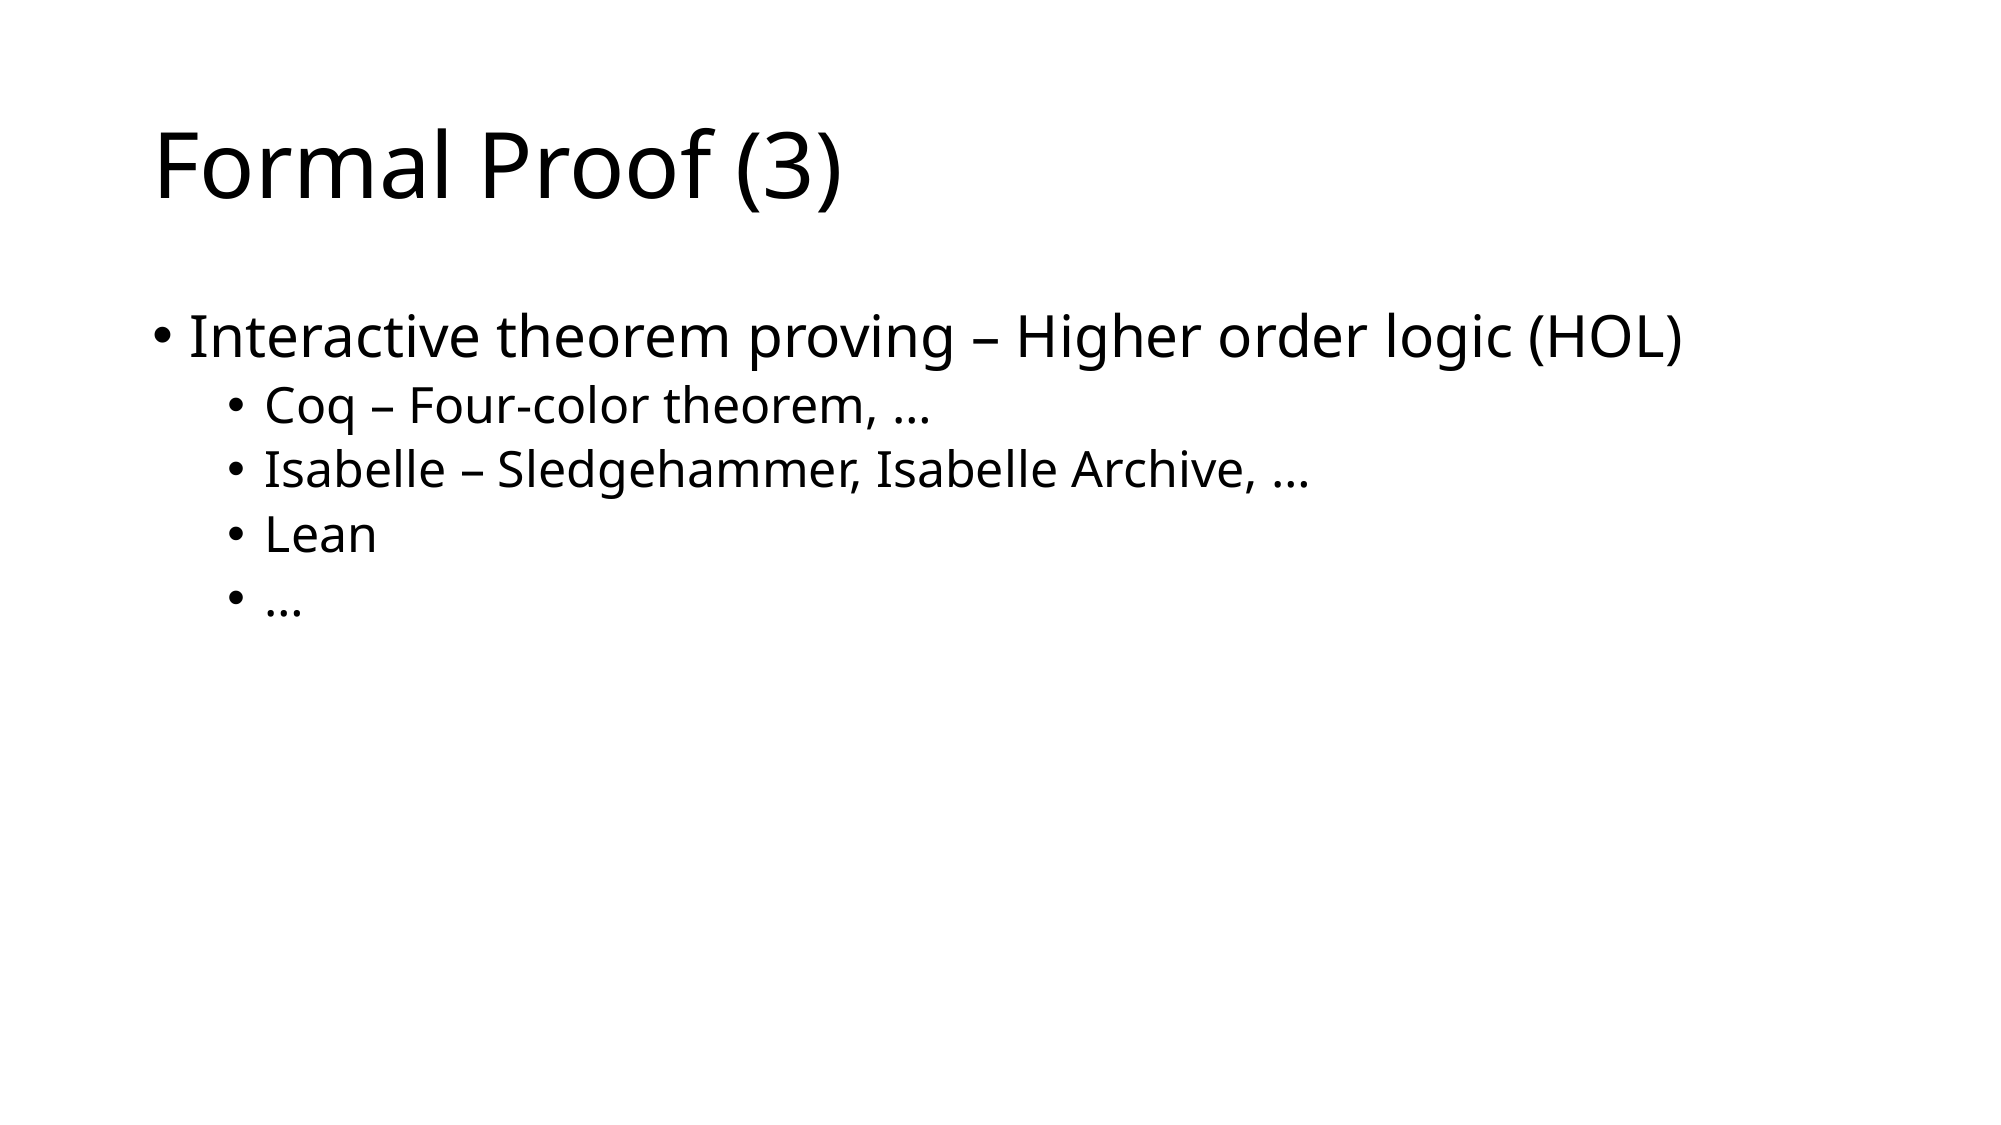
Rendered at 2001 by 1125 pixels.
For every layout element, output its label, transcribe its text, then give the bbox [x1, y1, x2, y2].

list Interactive theorem proving – Higher order logic (HOL) Coq – Four-color theorem, … Isabelle – Sledgehammer, Isabelle Archive, … Lean … [137, 299, 1863, 1014]
title Formal Proof (3) [137, 59, 1863, 278]
